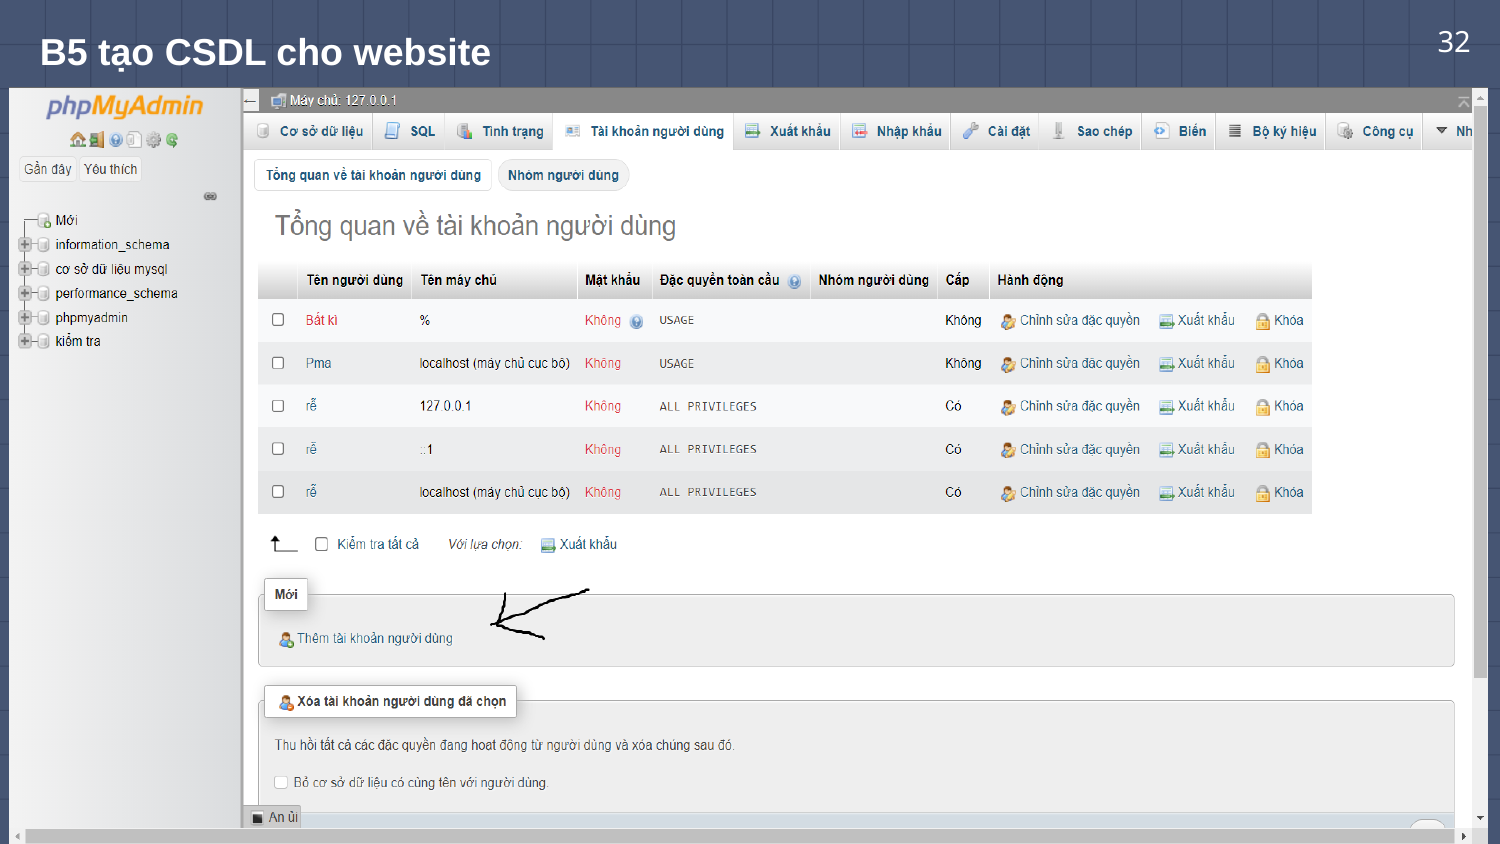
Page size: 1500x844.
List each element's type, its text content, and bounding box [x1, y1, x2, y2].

picture [9, 87, 1489, 844]
slide_number 32 [1408, 0, 1500, 88]
text_box B5 tạo CSDL cho website [25, 17, 1445, 81]
